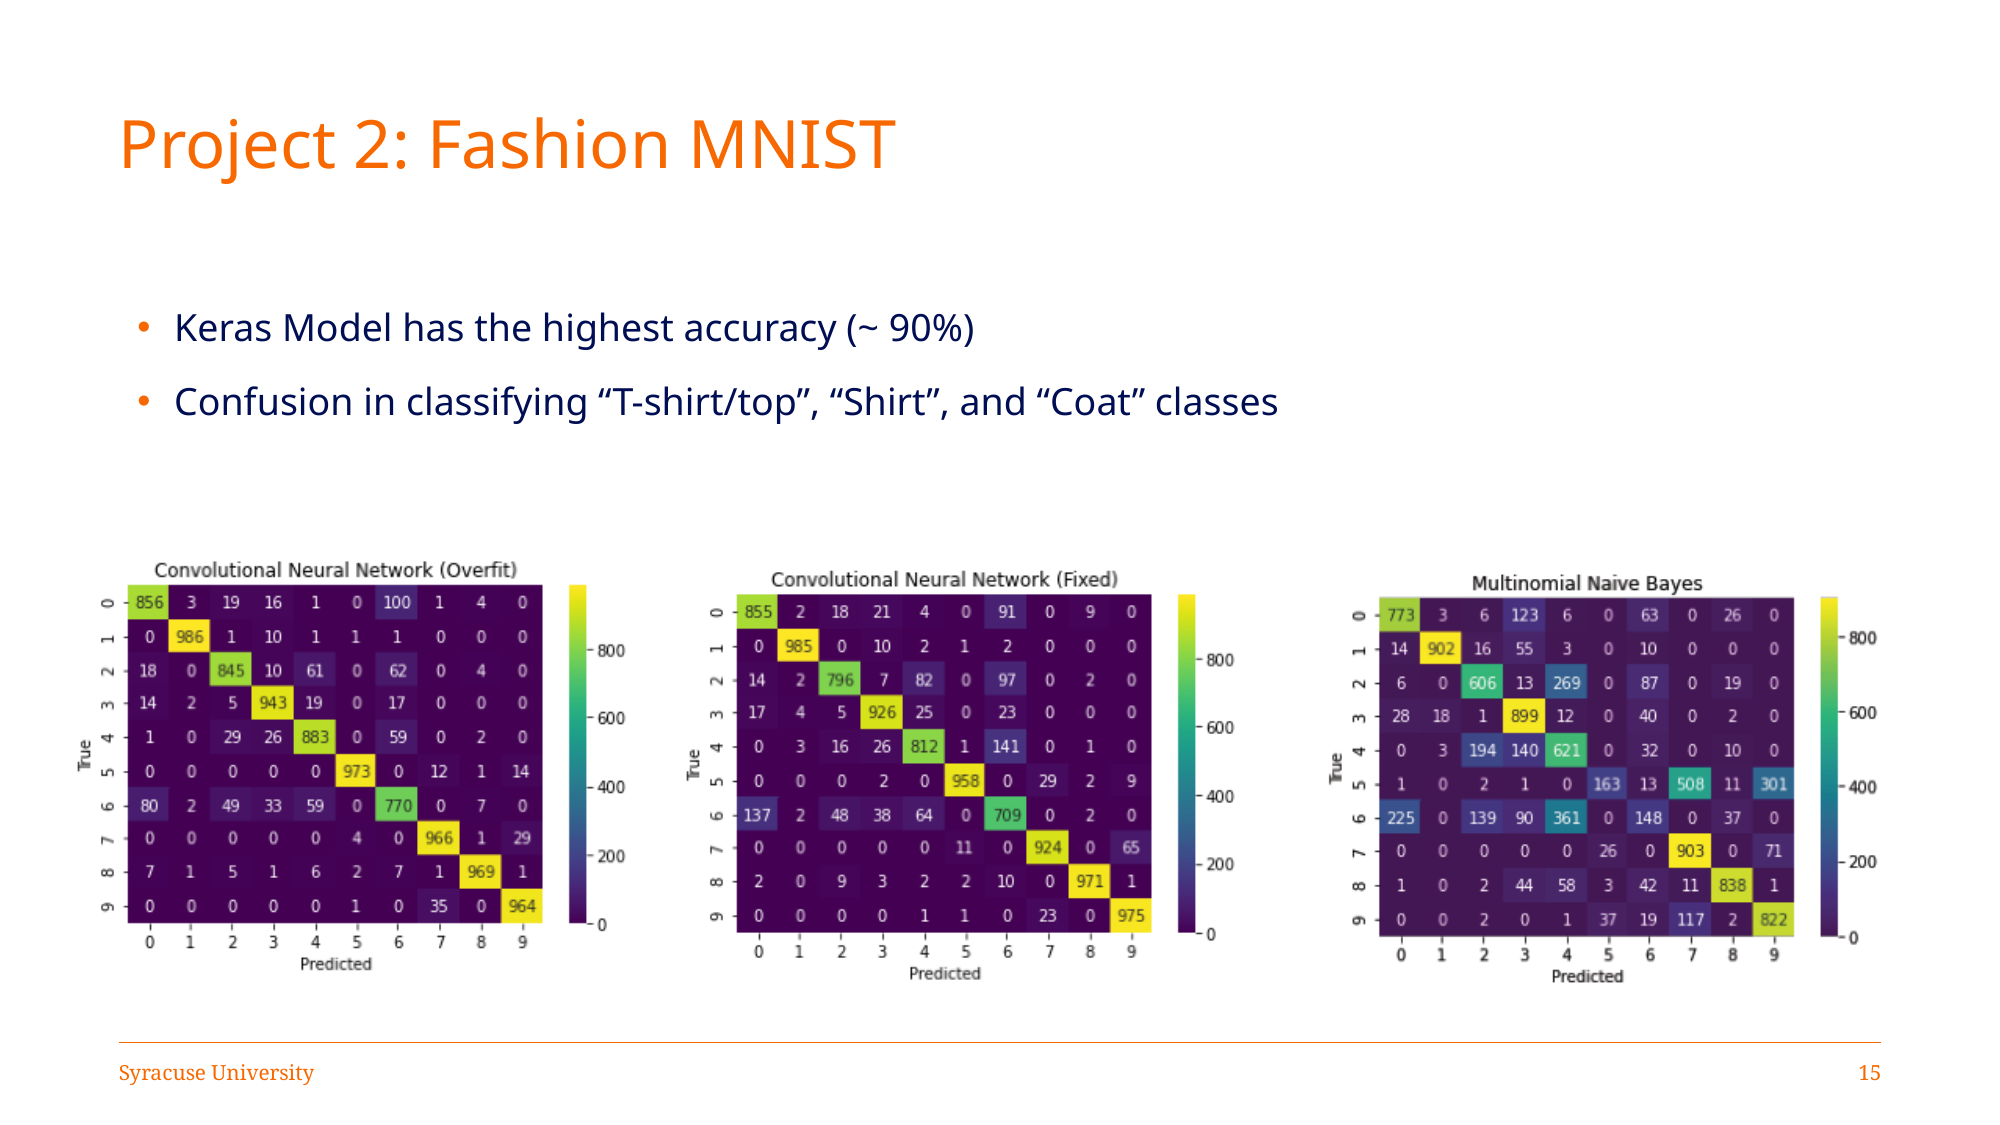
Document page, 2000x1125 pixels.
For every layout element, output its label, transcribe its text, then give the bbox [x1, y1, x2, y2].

picture [53, 557, 1266, 1005]
picture [1295, 567, 1954, 1014]
title Project 2: Fashion MNIST [118, 110, 1882, 173]
text_box Keras Model has the highest accuracy (~ 90%) Confusion in classifying “T-shirt/top”, “Shirt”, and “Coat” classes [137, 299, 1863, 1014]
